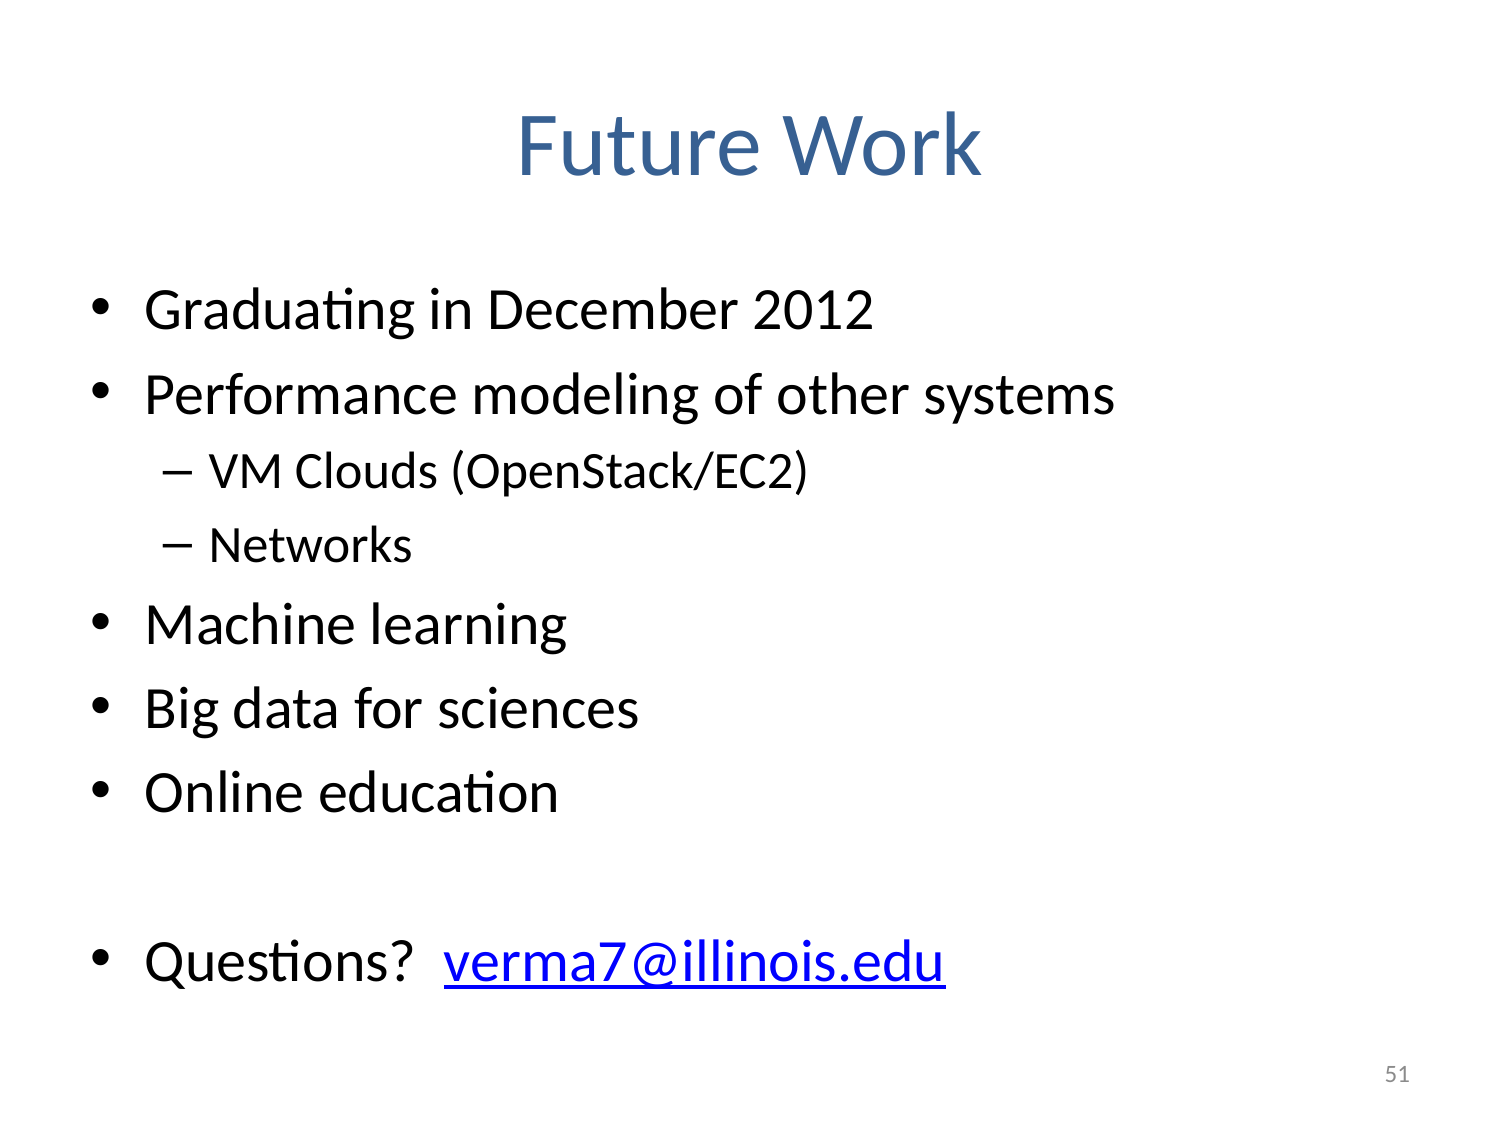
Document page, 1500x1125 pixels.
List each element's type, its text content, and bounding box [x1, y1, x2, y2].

list Graduating in December 2012 Performance modeling of other systems VM Clouds (OpenStack/EC2) Networks Machine learning Big data for sciences Online education Questions? verma7@illinois.edu [75, 262, 1425, 1005]
title Future Work [75, 45, 1425, 233]
slide_number 51 [1074, 1042, 1425, 1103]
